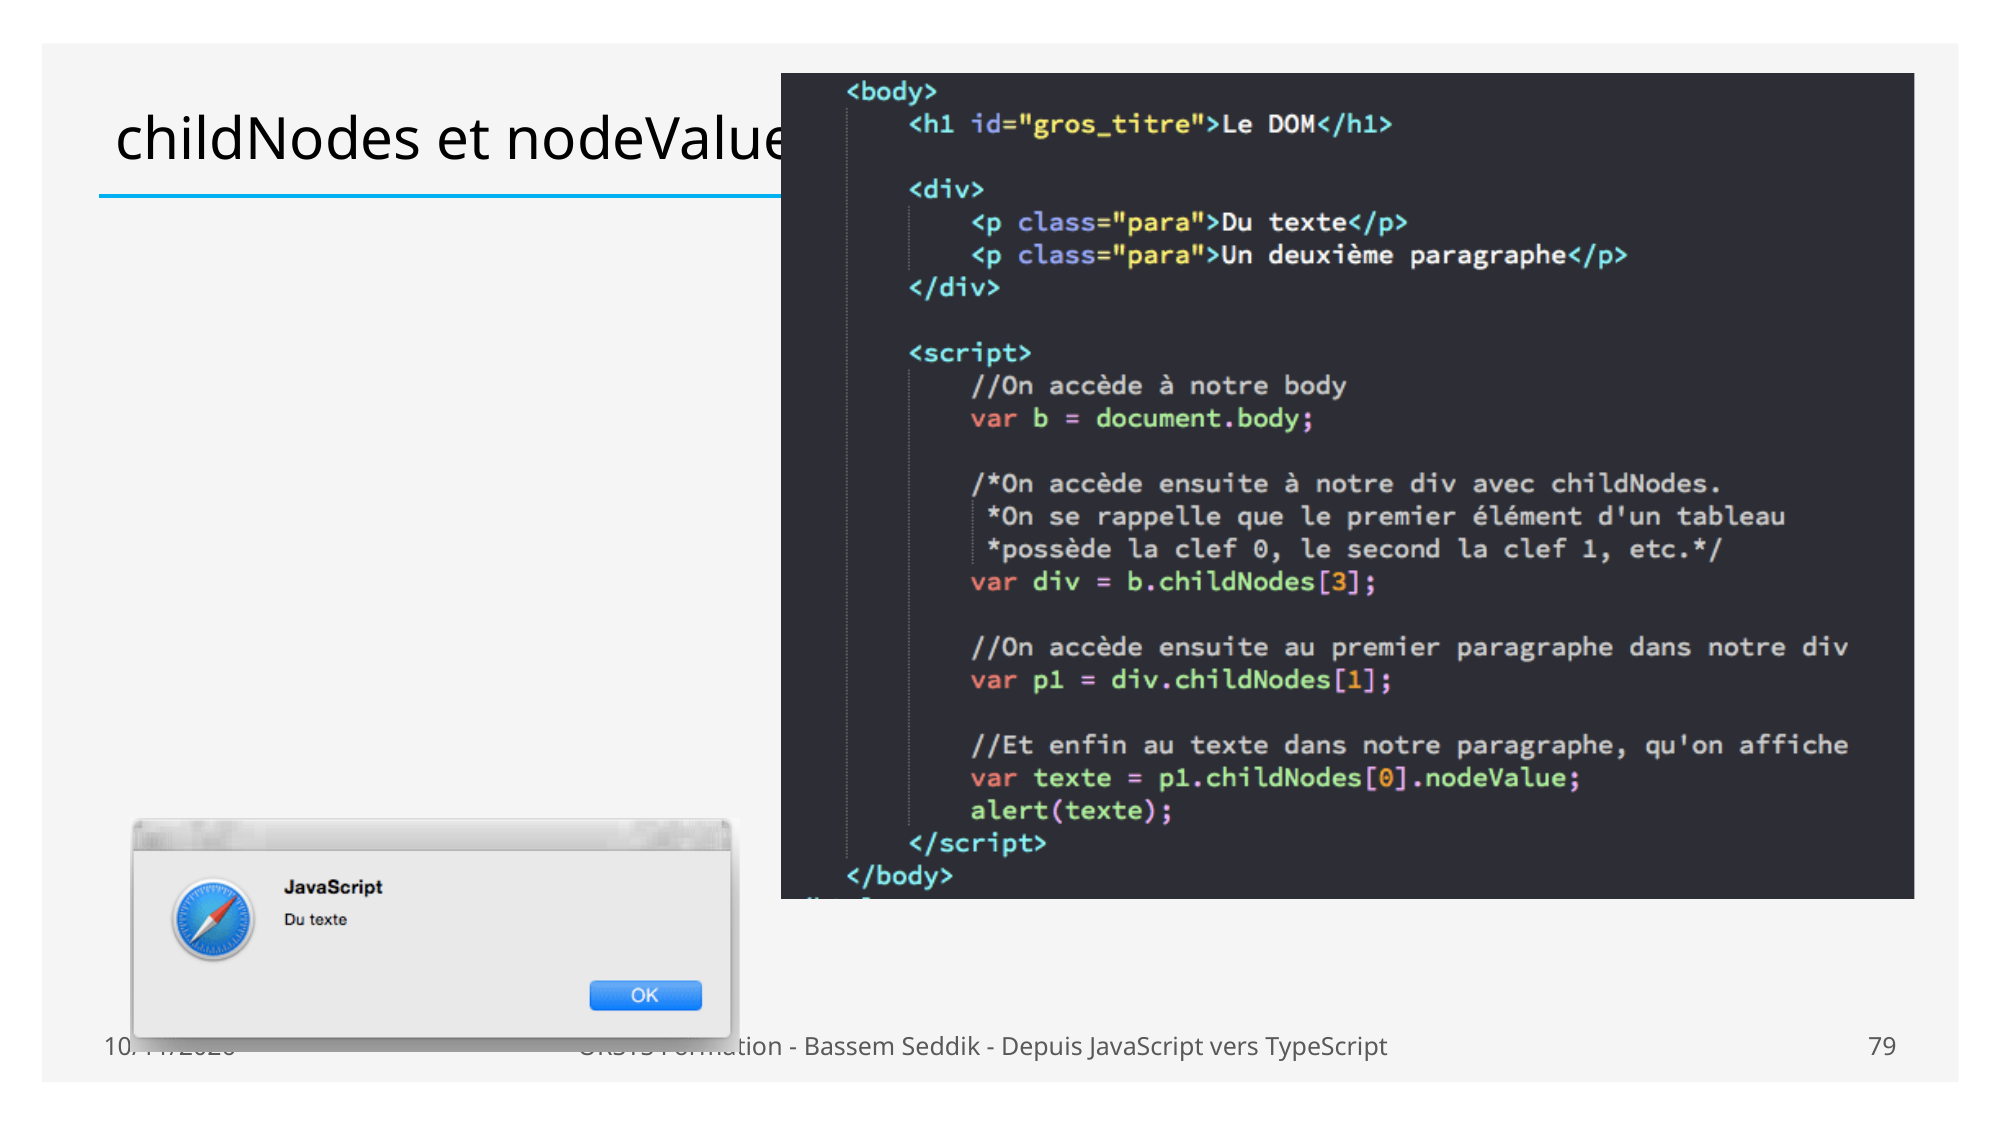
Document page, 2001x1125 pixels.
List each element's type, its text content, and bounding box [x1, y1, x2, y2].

title childNodes et nodeValue [85, 73, 781, 179]
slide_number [88, 1017, 340, 1078]
picture [781, 73, 1915, 899]
footer ORSYS Formation - Bassem Seddik - Depuis JavaScript vers TypeScript [340, 1017, 1626, 1078]
slide_number 79 [1626, 1017, 1912, 1078]
picture [130, 818, 740, 1052]
